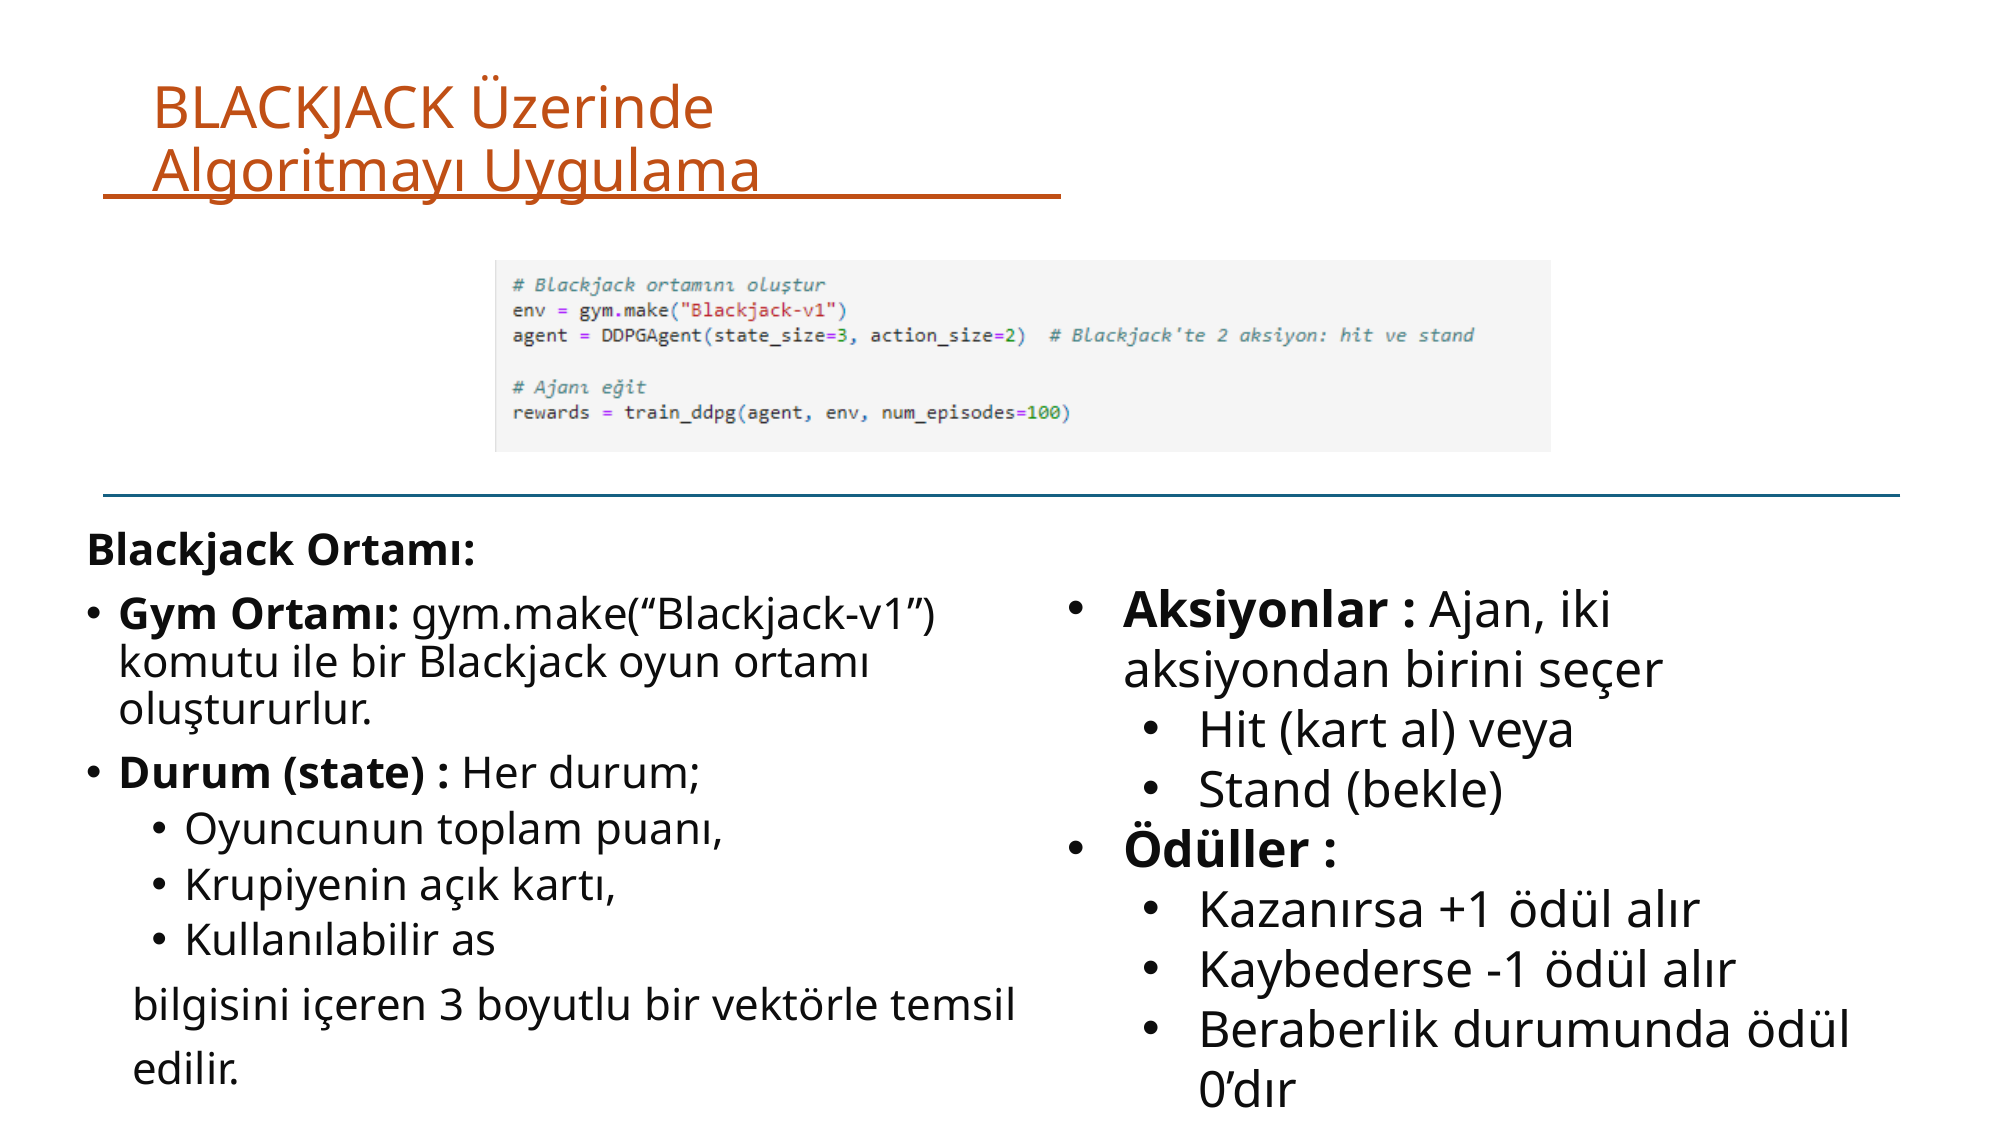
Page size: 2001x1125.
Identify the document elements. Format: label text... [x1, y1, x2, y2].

table_header [1061, 563, 1971, 822]
picture [495, 260, 1552, 452]
text_box Aksiyonlar : Ajan, iki aksiyondan birini seçer Hit (kart al) veya Stand (bekle) Ödüller : Kazanırsa +1 ödül alır Kaybederse -1 ödül alır Beraberlik durumunda ödül 0’dır [1052, 569, 1909, 1125]
title BLACKJACK Üzerinde Algoritmayı Uygulama [137, 62, 1226, 221]
text_box Blackjack Ortamı: Gym Ortamı: gym.make(‘‘Blackjack-v1’’) komutu ile bir Blackjack oyun ortamı oluştururlur. Durum (state) : Her durum; Oyuncunun toplam puanı, Krupiyenin açık kartı, Kullanılabilir as bilgisini içeren 3 boyutlu bir vektörle temsil edilir. [71, 520, 1061, 1125]
